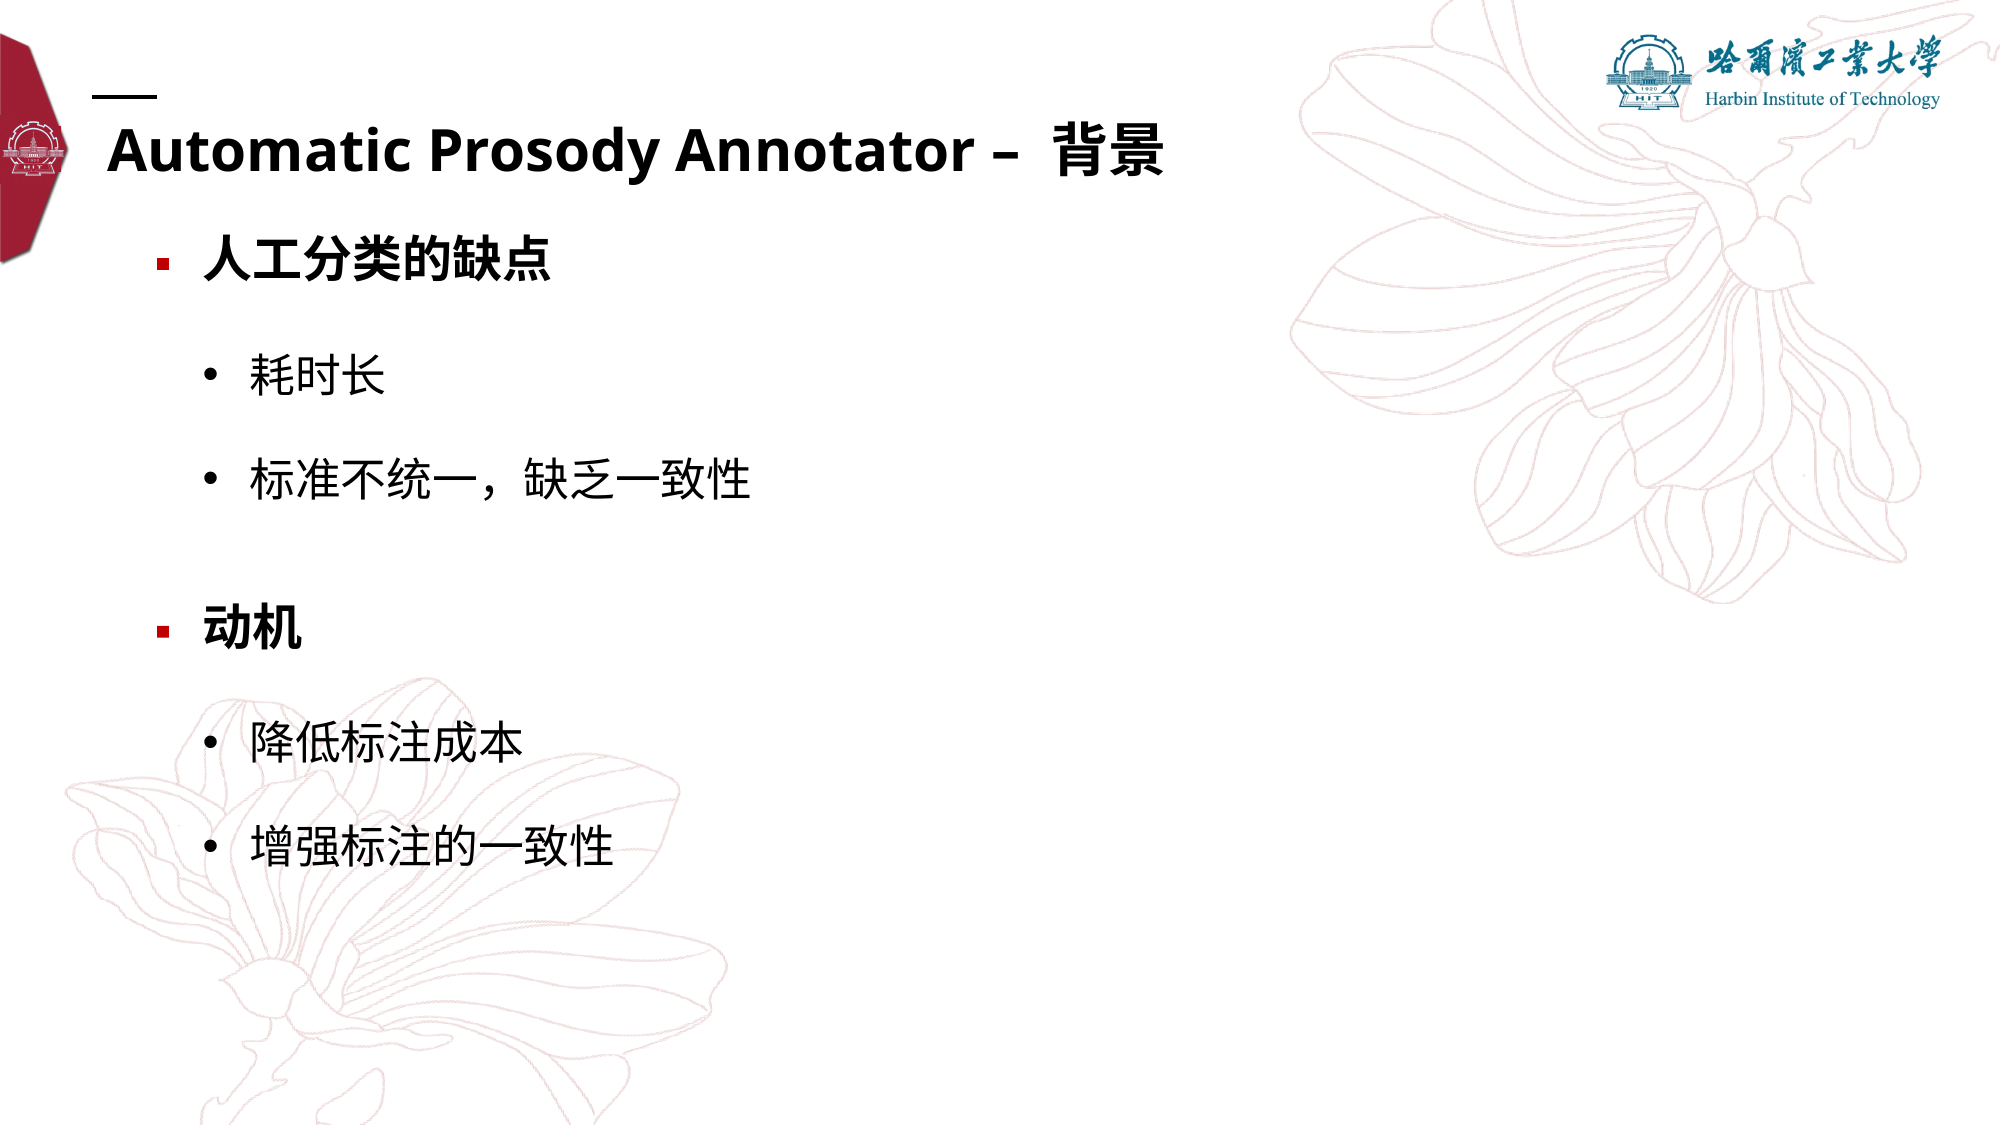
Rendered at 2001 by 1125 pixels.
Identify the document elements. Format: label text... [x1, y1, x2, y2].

text_box 降低标注成本 [187, 679, 951, 777]
text_box 耗时长 [187, 311, 951, 409]
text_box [156, 219, 969, 297]
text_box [156, 587, 969, 664]
text_box Automatic Prosody Annotator – 背景 [92, 106, 1519, 191]
picture [0, 22, 74, 282]
text_box 增强标注的一致性 [187, 783, 951, 881]
text_box 标准不统一，缺乏一致性 [187, 415, 951, 513]
picture [1599, 31, 1948, 116]
